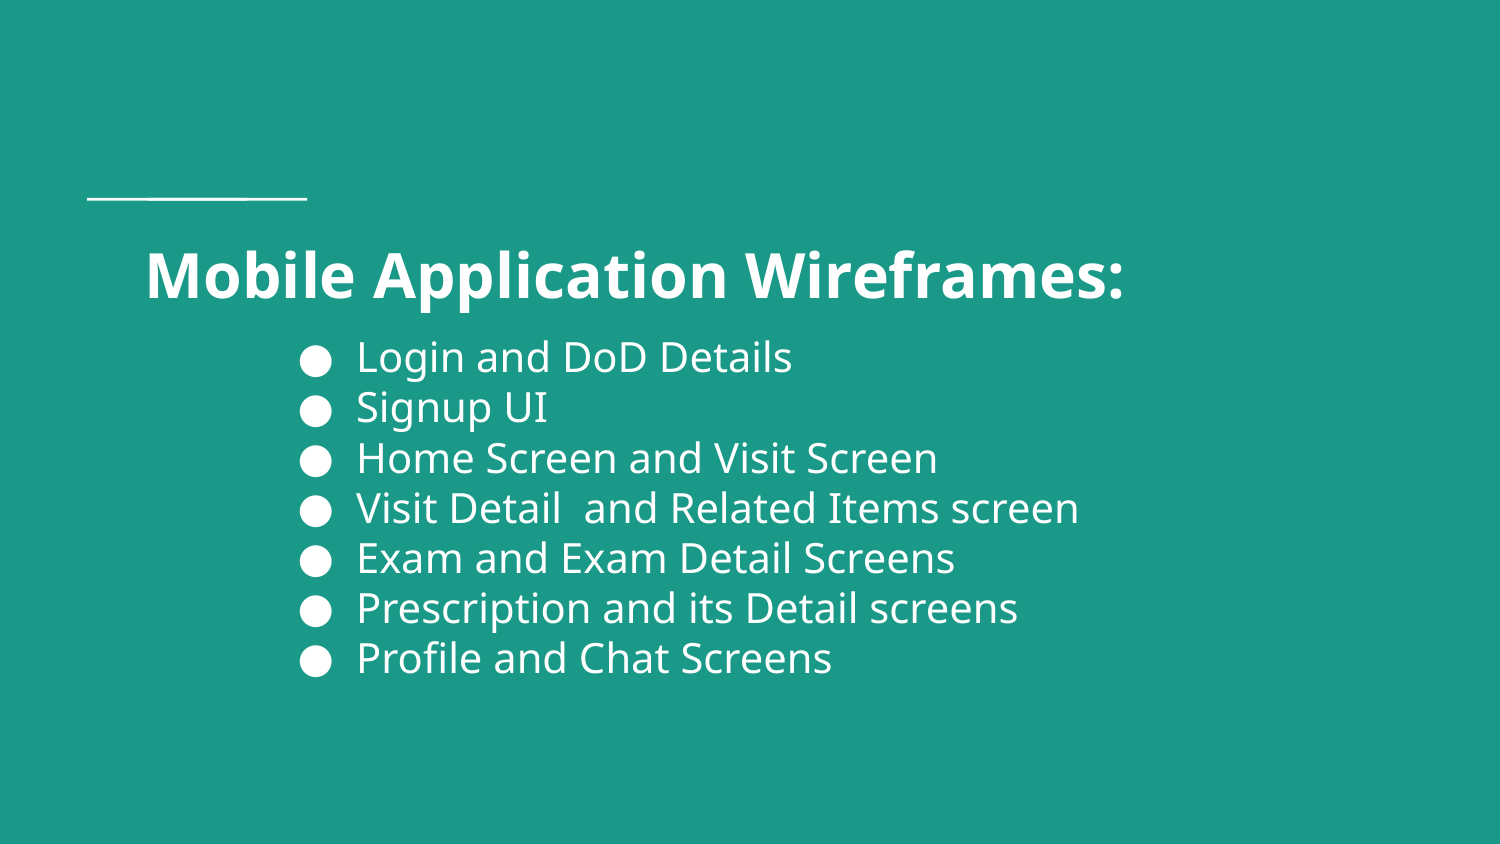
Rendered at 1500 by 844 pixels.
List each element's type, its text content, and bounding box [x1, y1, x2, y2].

title Mobile Application Wireframes: [130, 220, 1392, 317]
text_box Login and DoD Details Signup UI Home Screen and Visit Screen Visit Detail and Related Items screen Exam and Exam Detail Screens Prescription and its Detail screens Profile and Chat Screens [265, 316, 1201, 844]
